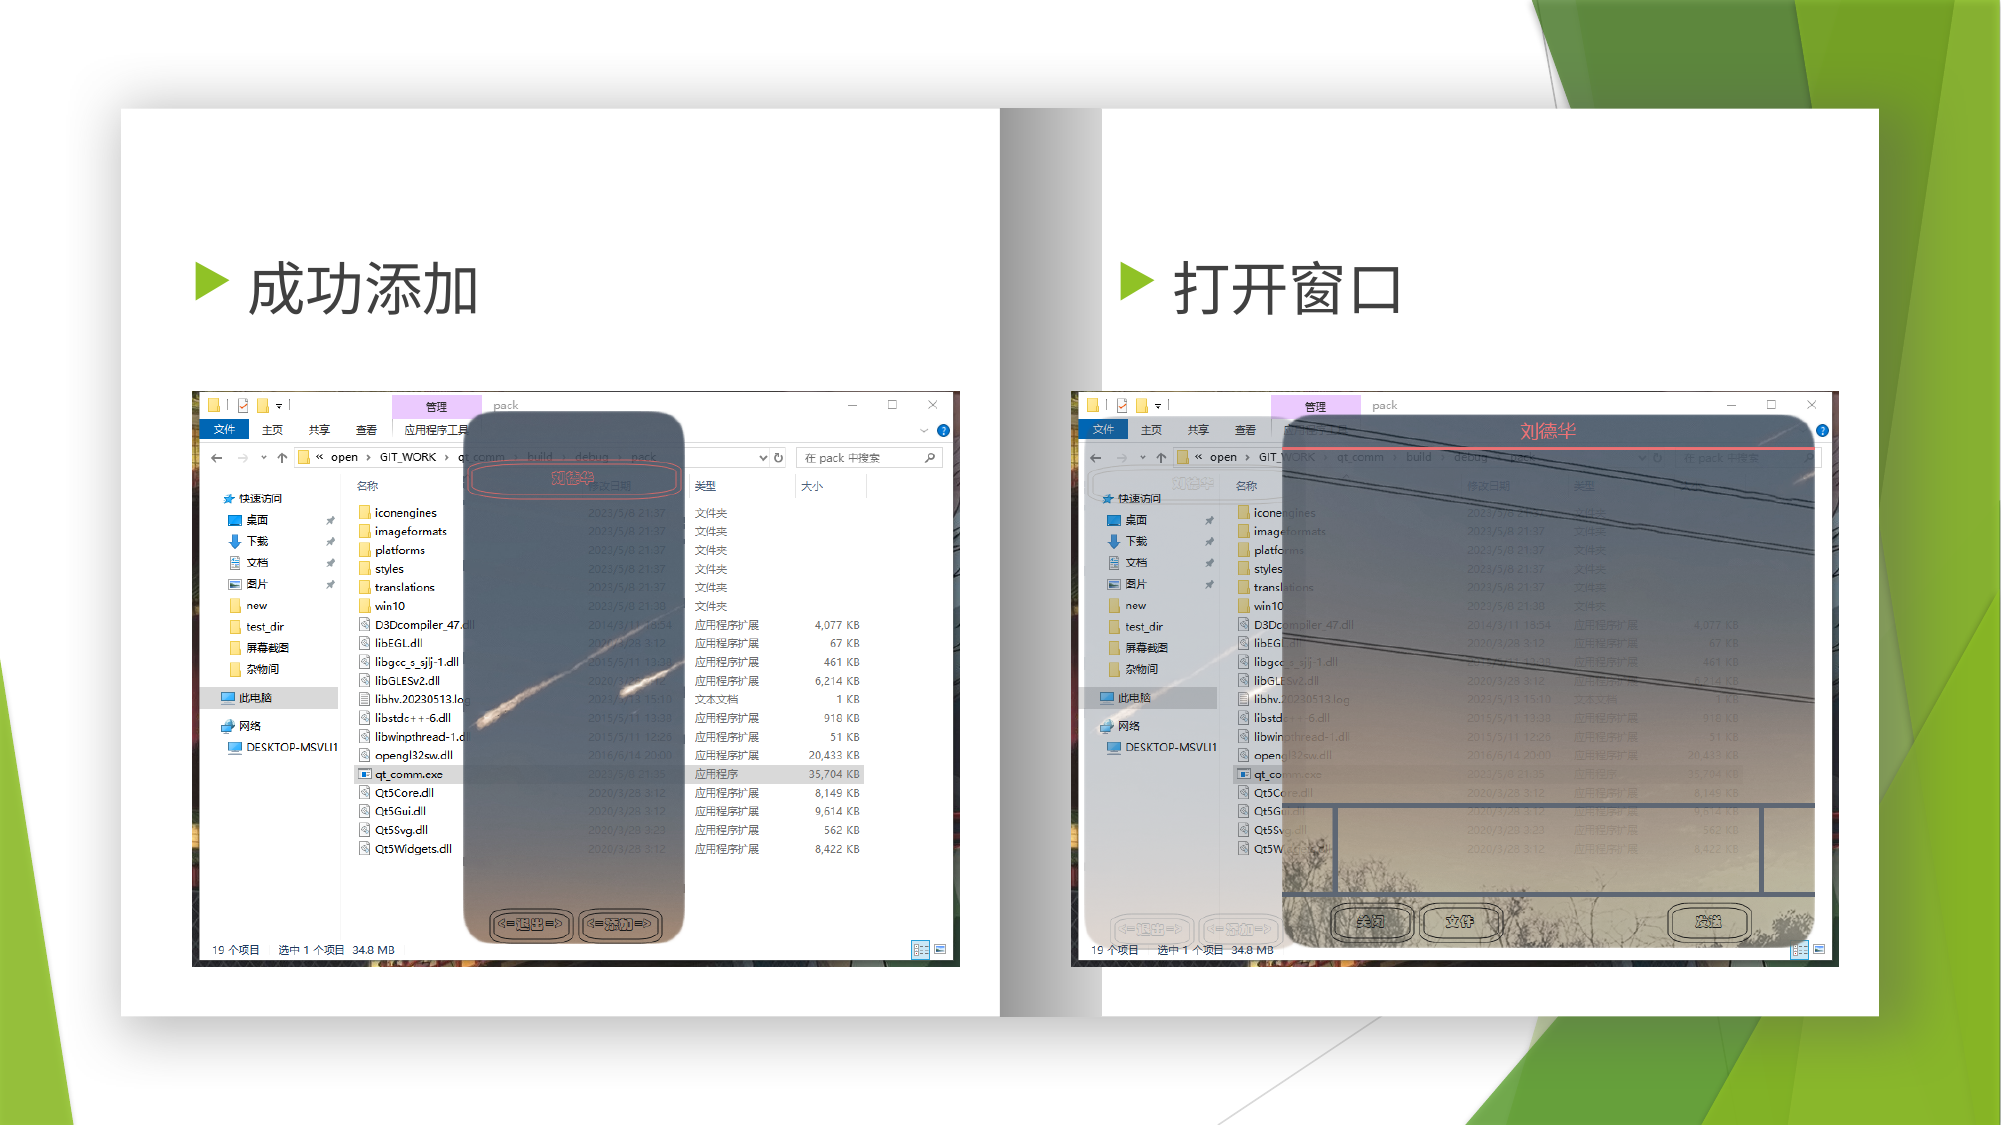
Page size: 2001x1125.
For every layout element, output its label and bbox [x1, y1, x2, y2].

picture [191, 391, 961, 968]
text_box [120, 108, 1880, 1017]
picture [1070, 391, 1840, 968]
